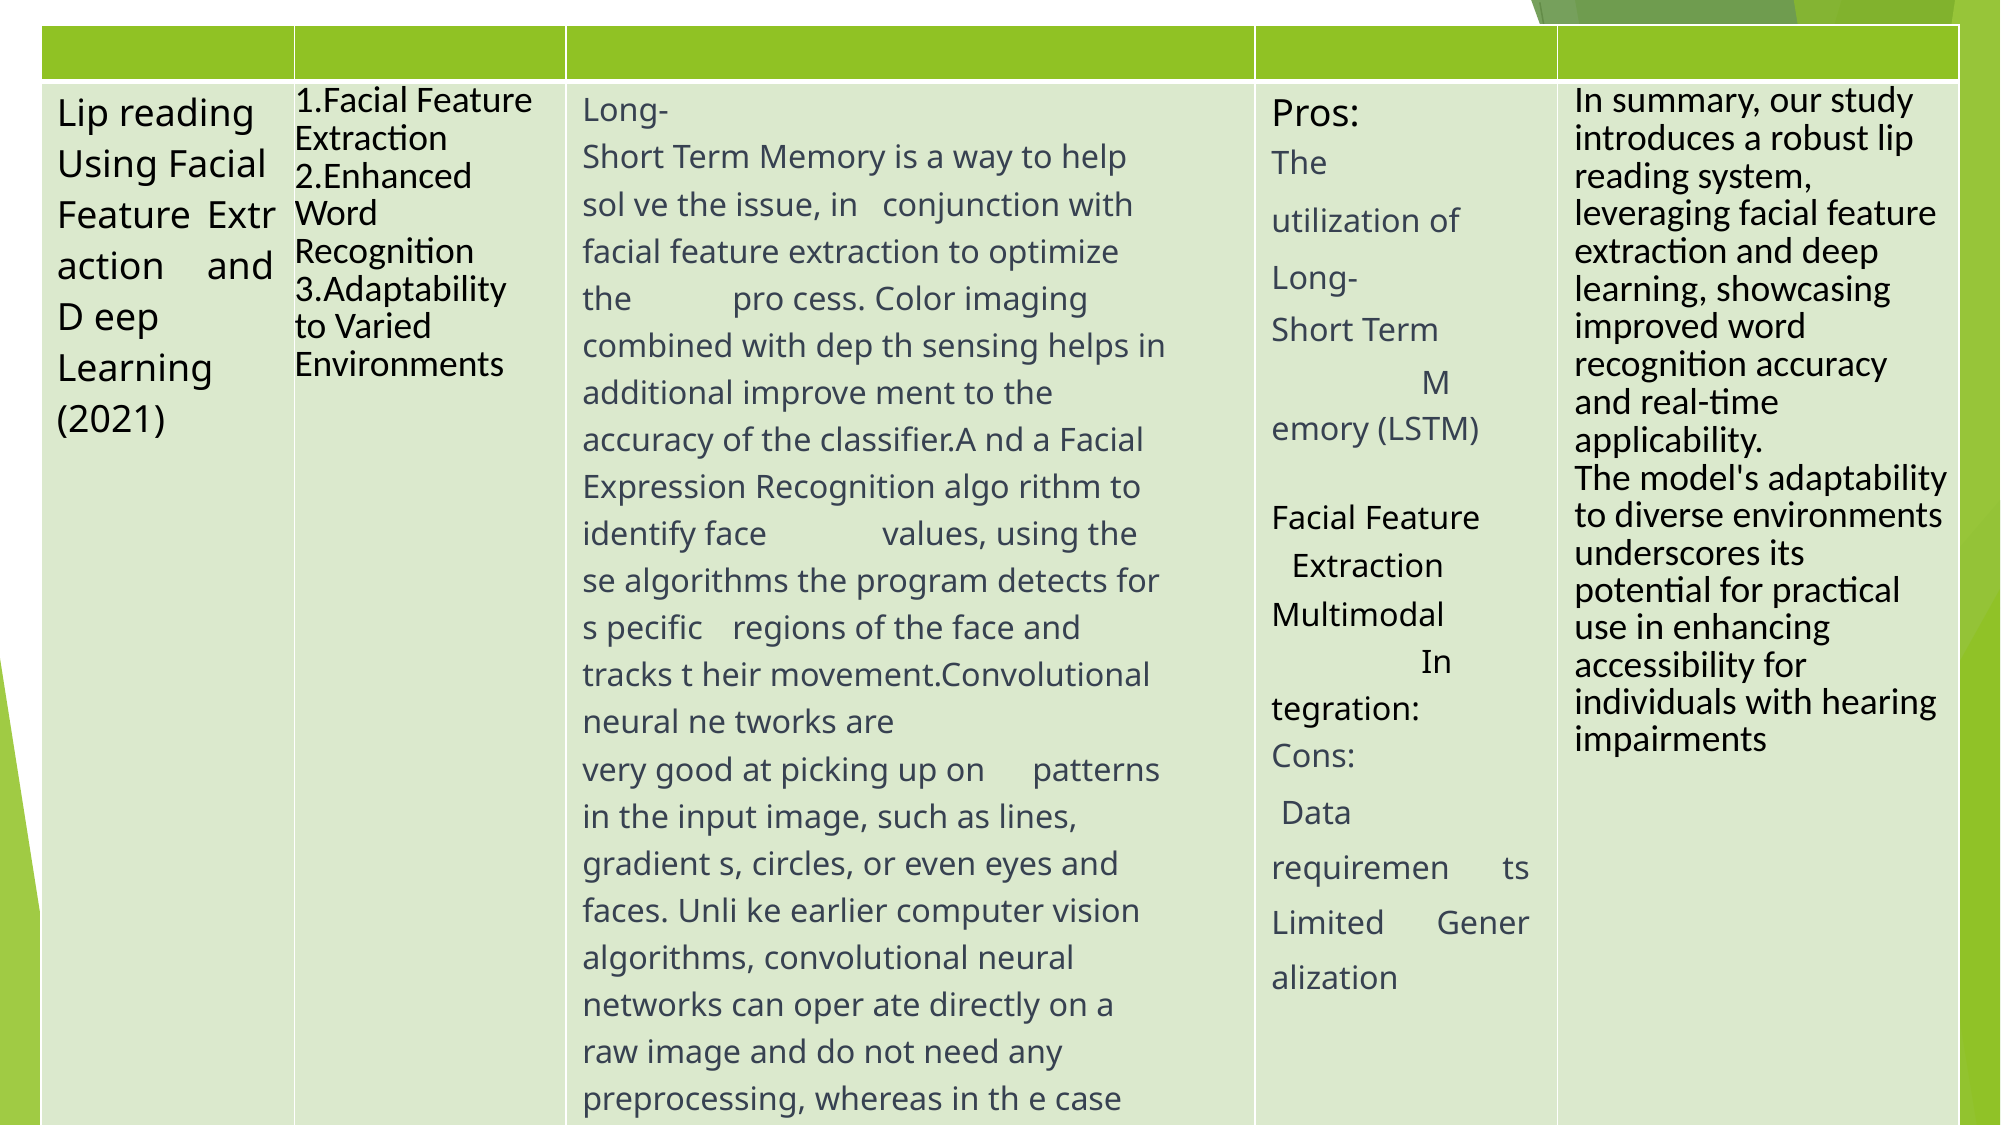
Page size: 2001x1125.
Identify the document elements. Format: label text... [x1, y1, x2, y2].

table_header [567, 26, 1254, 79]
table_header [1256, 26, 1557, 79]
table_cell In summary, our study introduces a robust lip reading system, leveraging facial feature extraction and deep learning, showcasing improved word recognition accuracy and real-time applicability. The model's adaptability to diverse environments underscores its potential for practical use in enhancing accessibility for individuals with hearing impairments [1558, 84, 1958, 1125]
table_cell Lip reading Using Facial Feature Extr action and D eep Learning (2021) [42, 84, 294, 1125]
table_header [295, 26, 565, 79]
table_cell Long- Short Term Memory is a way to help sol ve the issue, in conjunction with facial feature extraction to optimize the pro cess. Color imaging combined with dep th sensing helps in additional improve ment to the accuracy of the classifier.A nd a Facial Expression Recognition algo rithm to identify face values, using the se algorithms the program detects for s pecific regions of the face and tracks t heir movement.Convolutional neural ne tworks are very good at picking up on patterns in the input image, such as lines, gradient s, circles, or even eyes and faces. Unli ke earlier computer vision algorithms, convolutional neural networks can oper ate directly on a raw image and do not need any preprocessing, whereas in th e case of Long Short- Term Memory(LSTM) is an artificial RNN architecture that has feedback connections. It can not only process singl e data points (such as images), but also [567, 84, 1254, 1125]
table_header [1558, 26, 1958, 79]
table_header [42, 26, 294, 79]
table_cell Pros: The utilization of Long- Short Term M emory (LSTM) Facial Feature Extraction Multimodal In tegration: Cons: Data requiremen ts Limited Gener alization [1256, 84, 1557, 1125]
table_cell 1.Facial Feature Extraction 2.Enhanced Word Recognition 3.Adaptability to Varied Environments [295, 84, 565, 1125]
